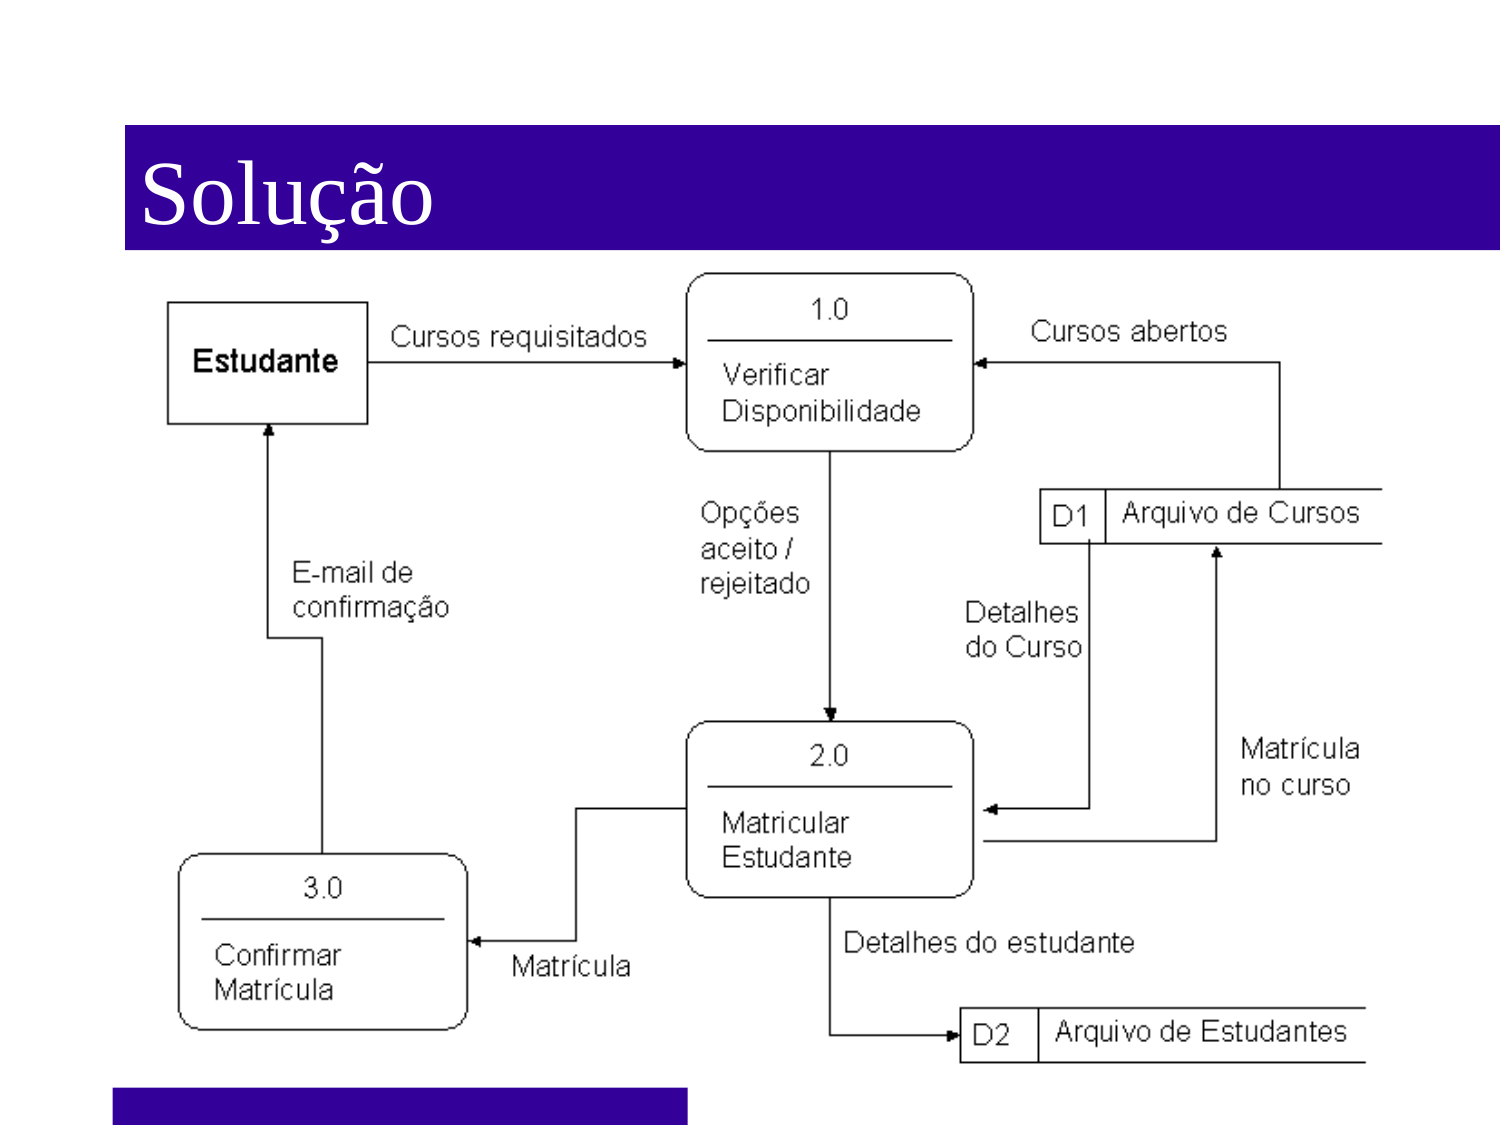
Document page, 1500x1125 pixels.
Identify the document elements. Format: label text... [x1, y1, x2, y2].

text_box Solução [124, 124, 1338, 251]
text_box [162, 262, 1388, 1071]
